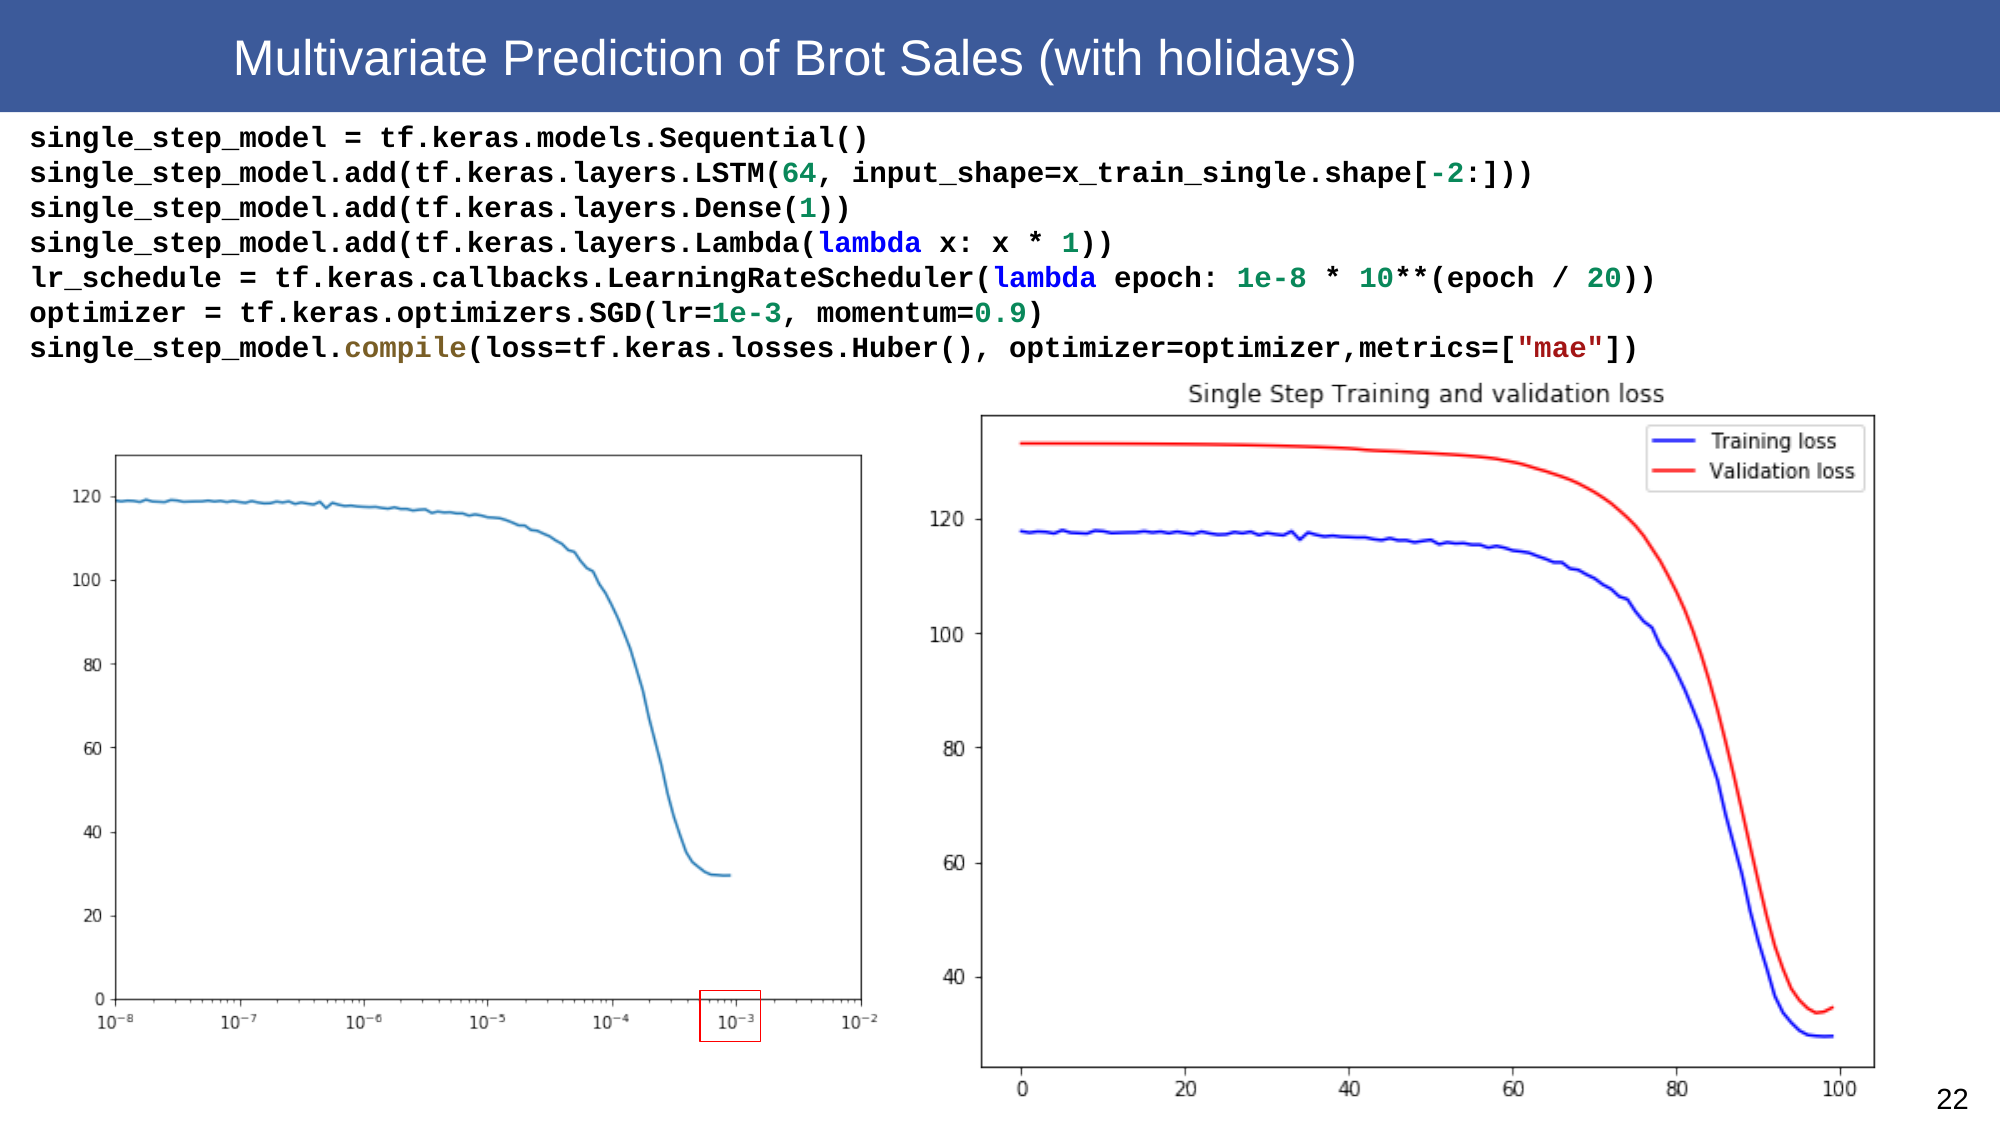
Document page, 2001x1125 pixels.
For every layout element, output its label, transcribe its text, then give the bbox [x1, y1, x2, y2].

title Multivariate Prediction of Brot Sales (with holidays) [0, 0, 1592, 112]
text_box single_step_model = tf.keras.models.Sequential() single_step_model.add(tf.keras.layers.LSTM(64, input_shape=x_train_single.shape[-2:])) single_step_model.add(tf.keras.layers.Dense(1)) single_step_model.add(tf.keras.layers.Lambda(lambda x: x * 1)) lr_schedule = tf.keras.callbacks.LearningRateScheduler(lambda epoch: 1e-8 * 10**(epoch / 20)) optimizer = tf.keras.optimizers.SGD(lr=1e-3, momentum=0.9) single_step_model.compile(loss=tf.keras.losses.Huber(), optimizer=optimizer,metrics=["mae"]) [14, 111, 1672, 416]
slide_number 22 [1897, 1070, 2000, 1125]
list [915, 369, 1887, 1115]
picture [60, 443, 891, 1046]
